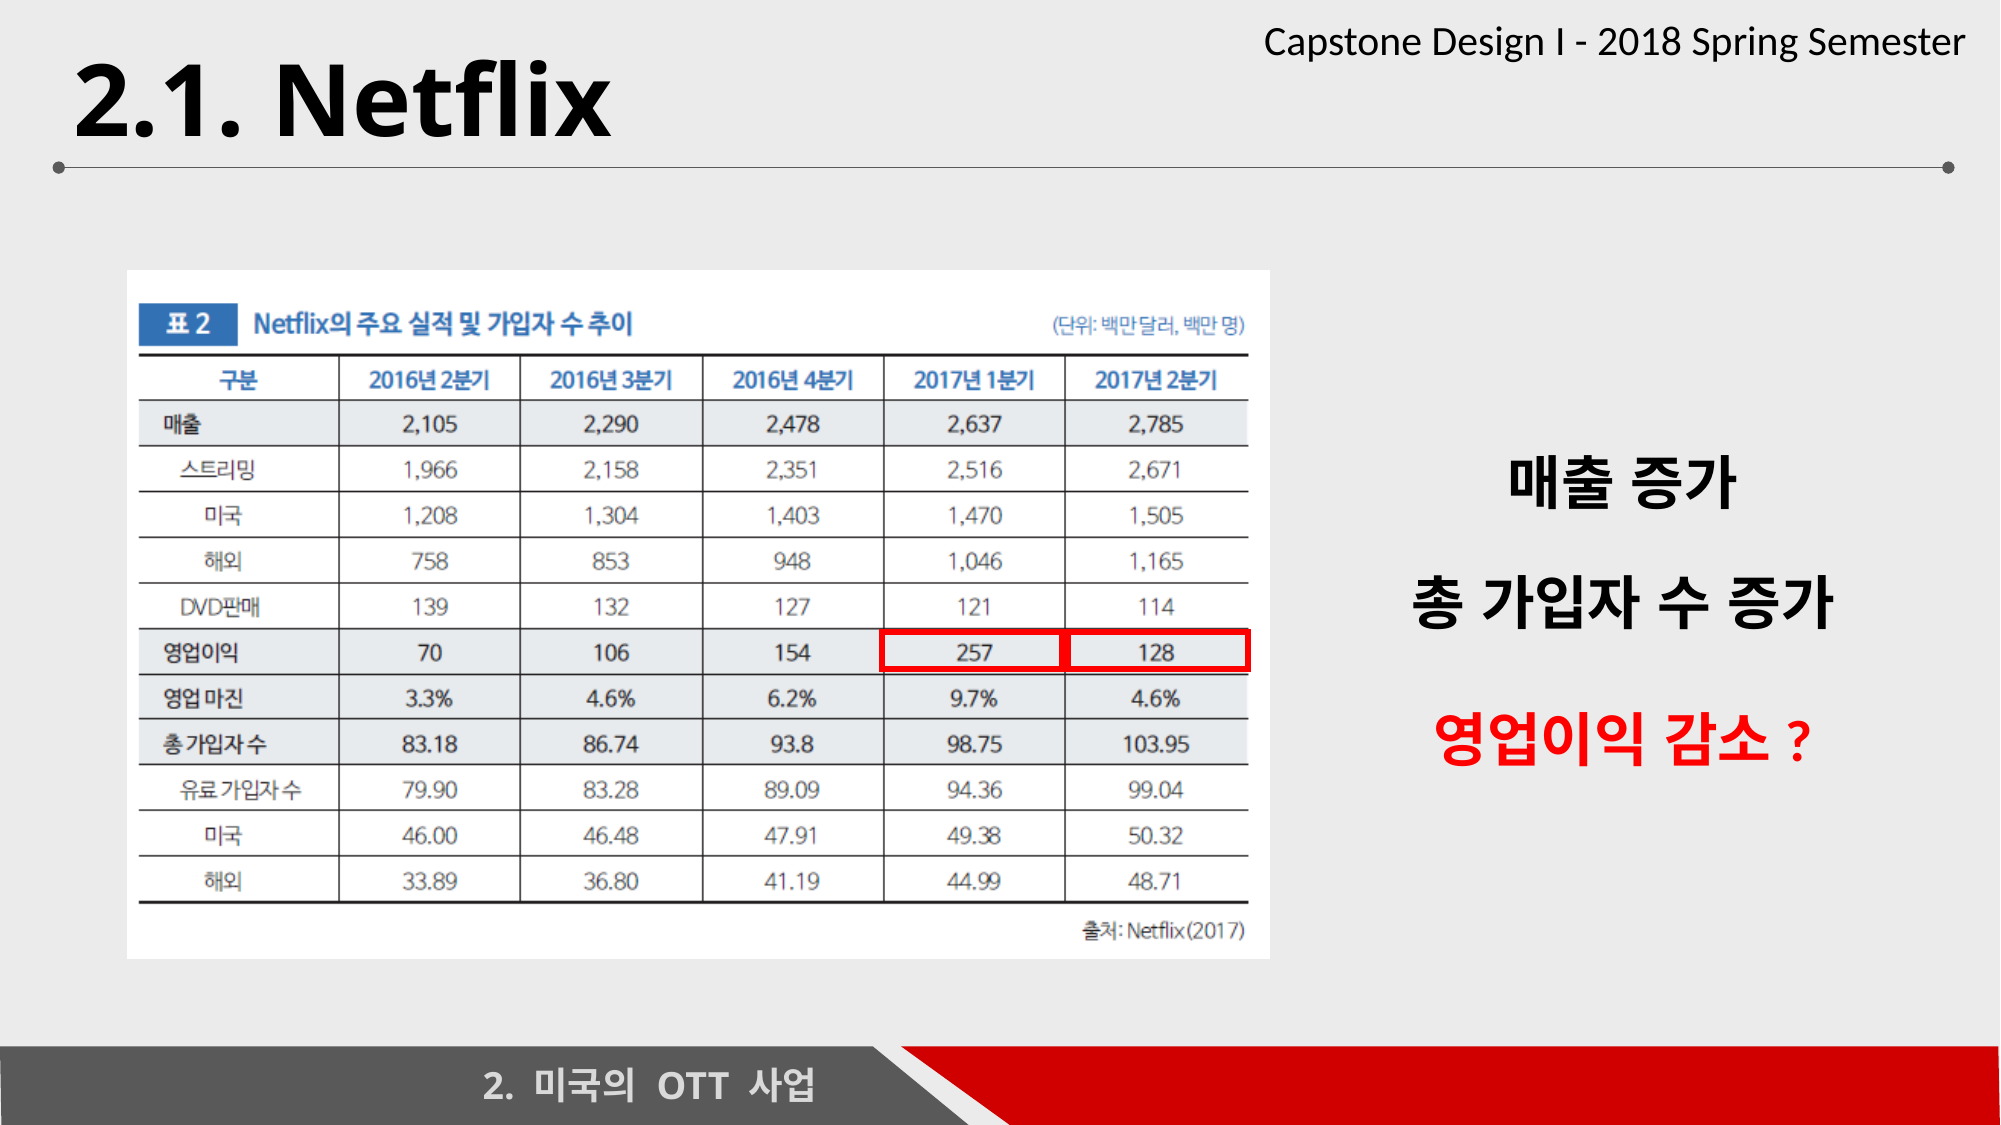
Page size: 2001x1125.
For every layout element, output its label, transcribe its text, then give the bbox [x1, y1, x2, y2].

text_box 2. 미국의 OTT 사업 [23, 1054, 832, 1115]
text_box 영업이익 감소? [1373, 695, 1873, 781]
text_box 총 가입자 수 증가 [1373, 558, 1873, 644]
picture [127, 270, 1270, 959]
title 2.1. Netflix [58, 0, 2000, 166]
text_box 매출 증가 [1373, 439, 1873, 524]
